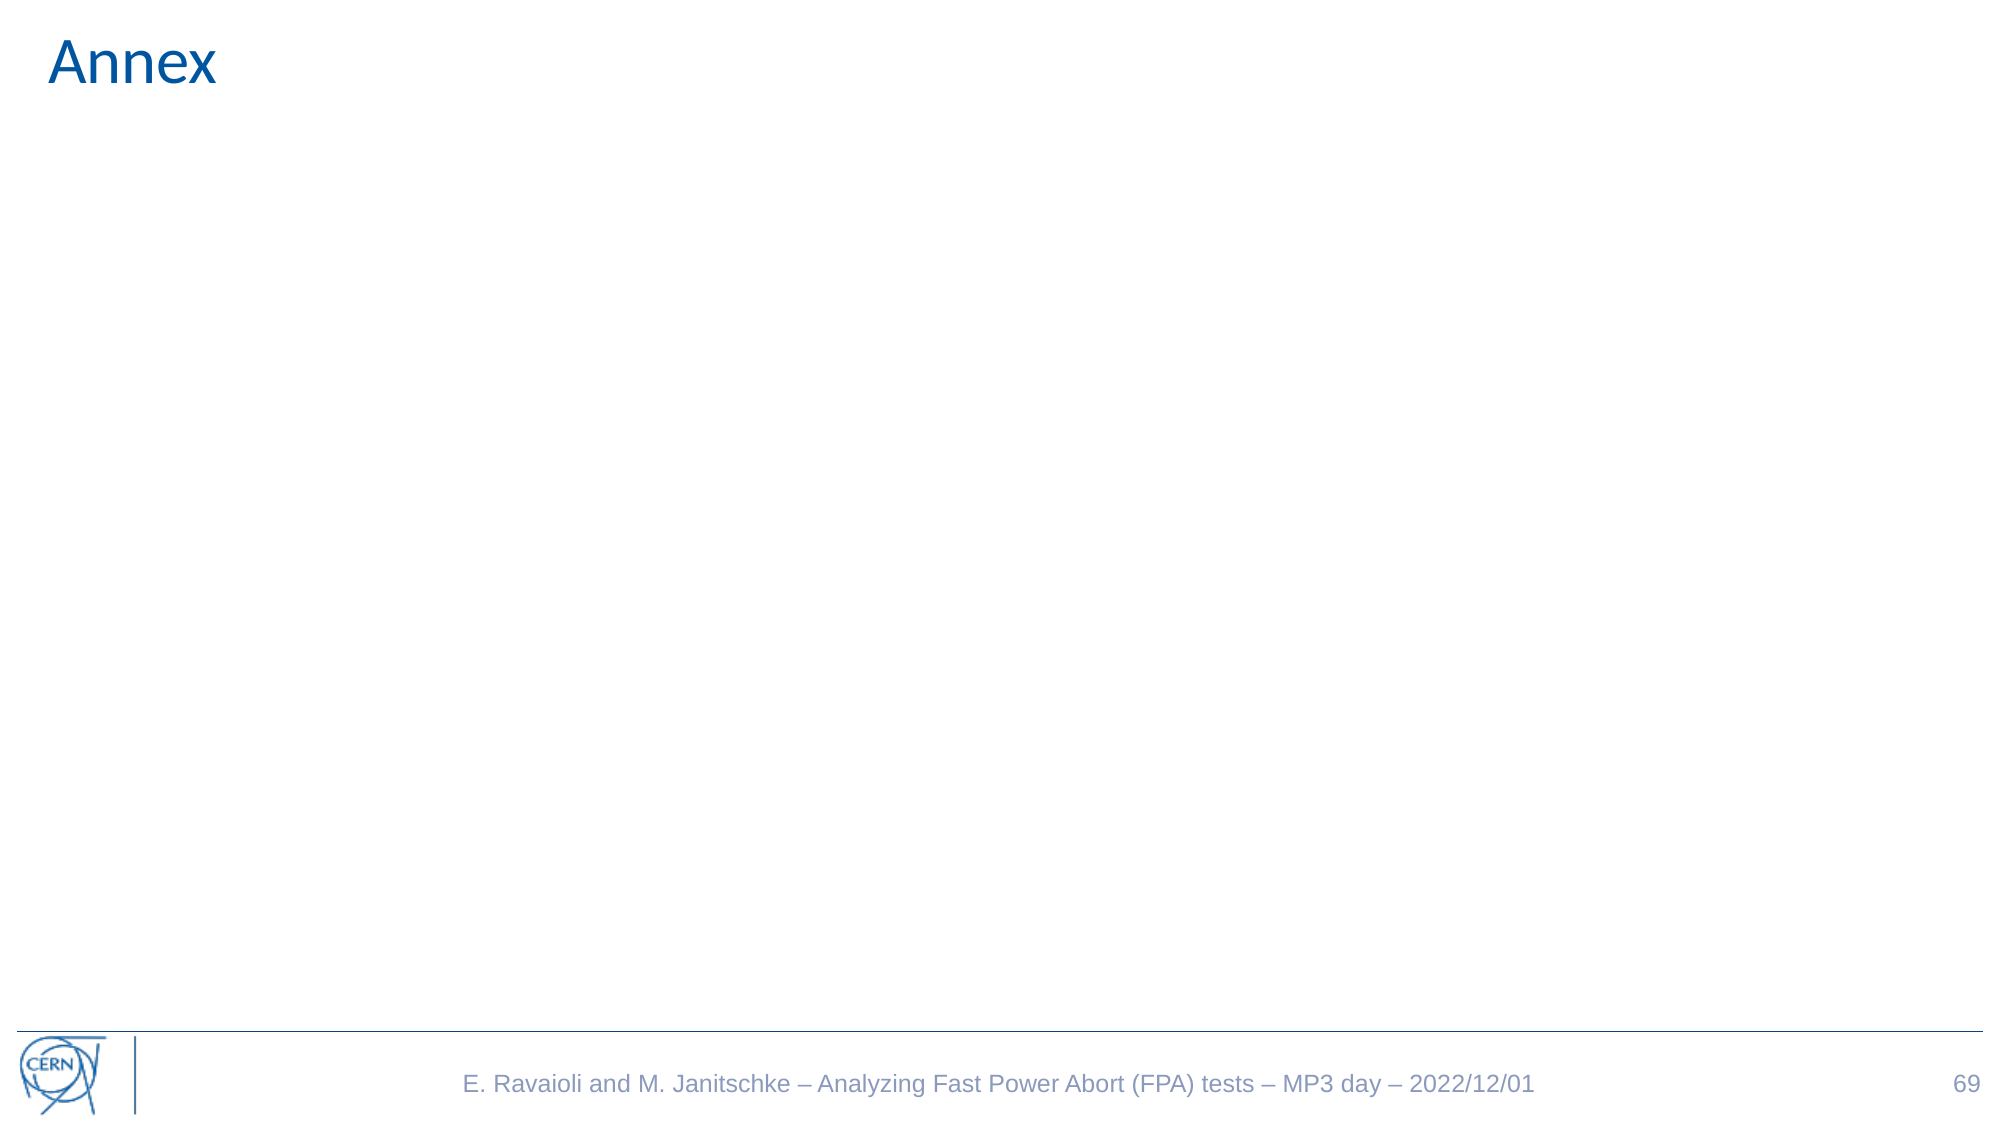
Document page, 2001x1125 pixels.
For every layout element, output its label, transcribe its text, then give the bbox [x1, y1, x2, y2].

title Annex [40, 13, 1968, 101]
